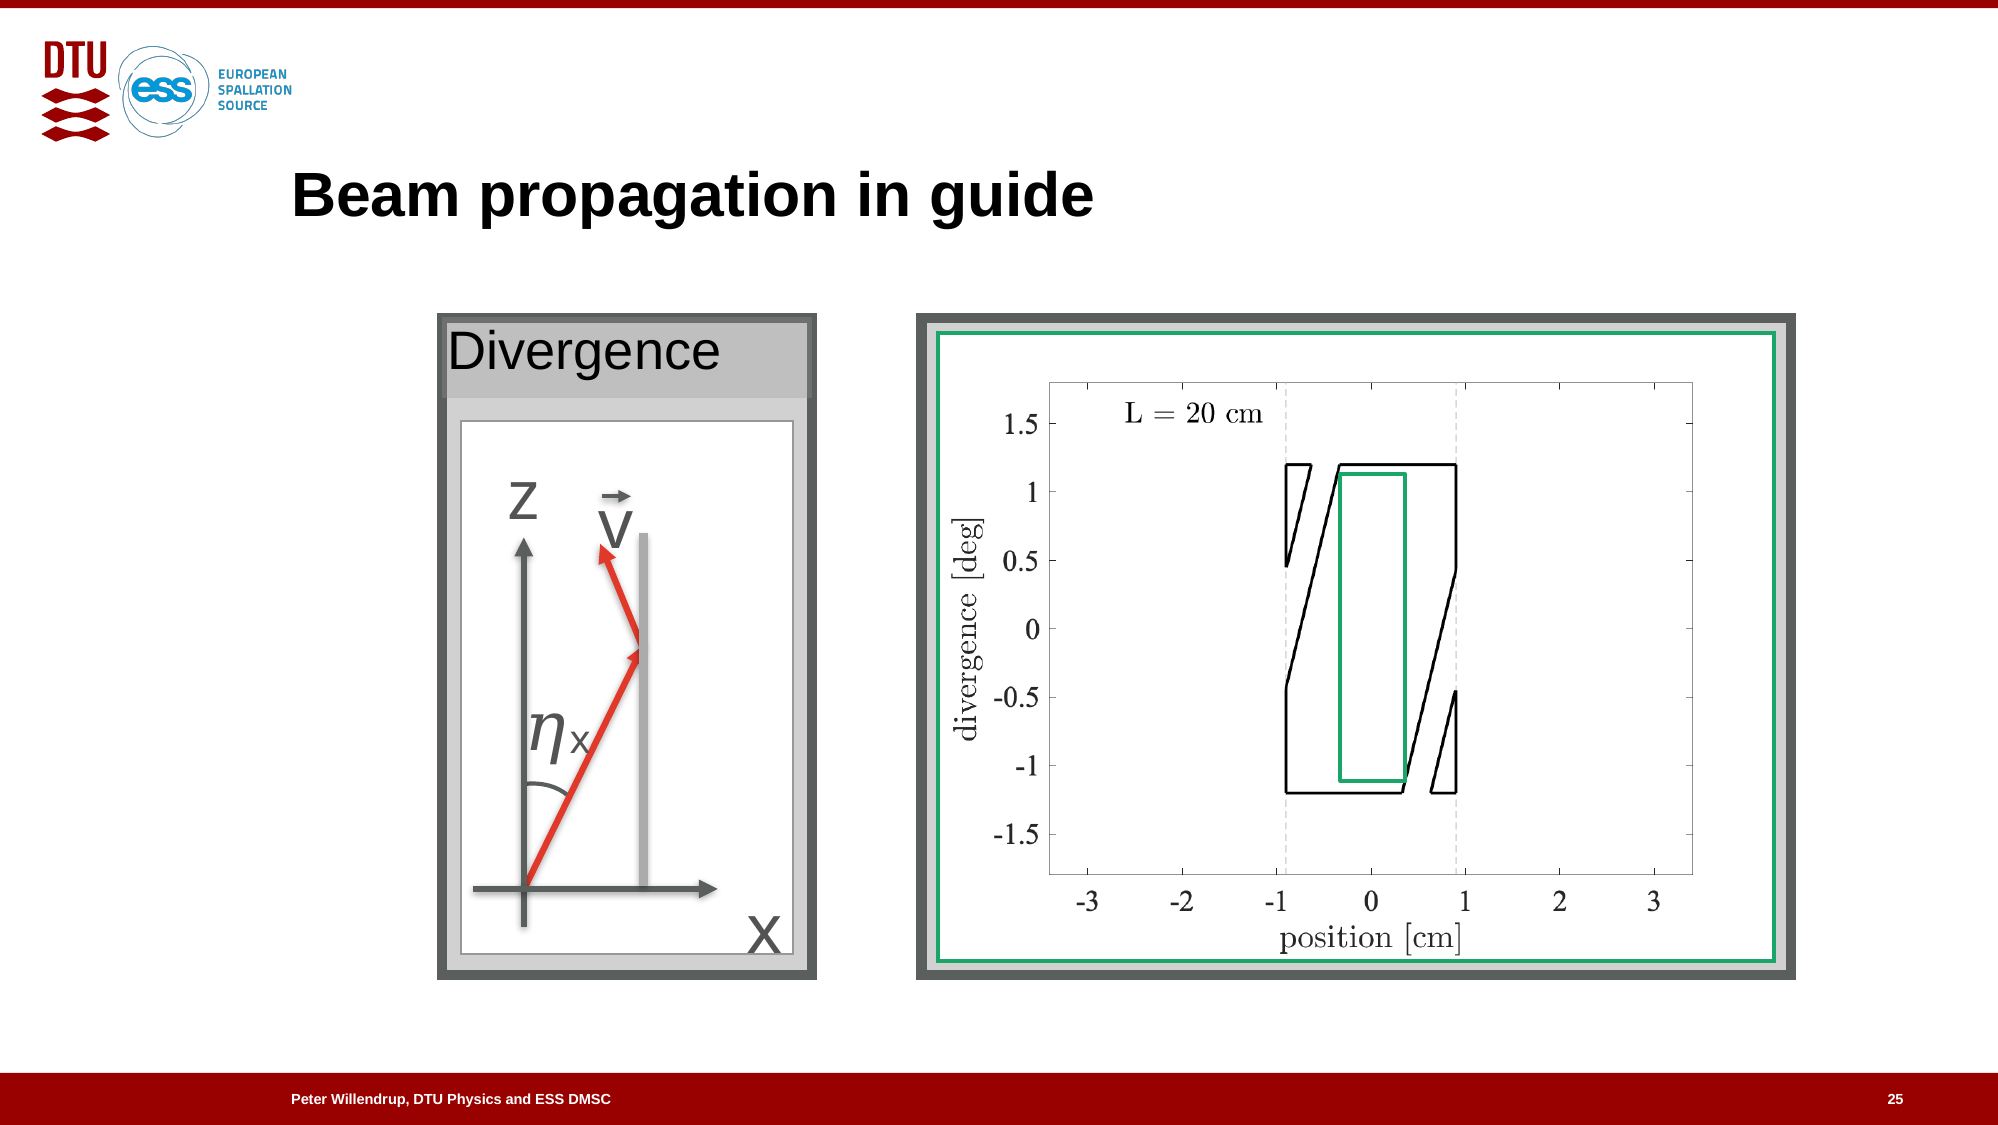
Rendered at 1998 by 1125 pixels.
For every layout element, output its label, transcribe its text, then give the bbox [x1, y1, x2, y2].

text_box 𝜂x [519, 675, 597, 770]
text_box [597, 650, 639, 741]
title Beam propagation in guide [290, 69, 1820, 230]
text_box [645, 882, 718, 896]
text_box [442, 398, 812, 976]
text_box Divergence [441, 317, 813, 395]
text_box x [740, 879, 789, 974]
slide_number 25 [1886, 1088, 1909, 1110]
text_box [529, 783, 568, 795]
text_box z [501, 445, 546, 540]
picture [110, 41, 299, 142]
picture [940, 335, 1772, 959]
text_box v [593, 473, 640, 568]
text_box [921, 317, 1792, 976]
text_box [517, 540, 530, 675]
text_box [461, 421, 793, 955]
